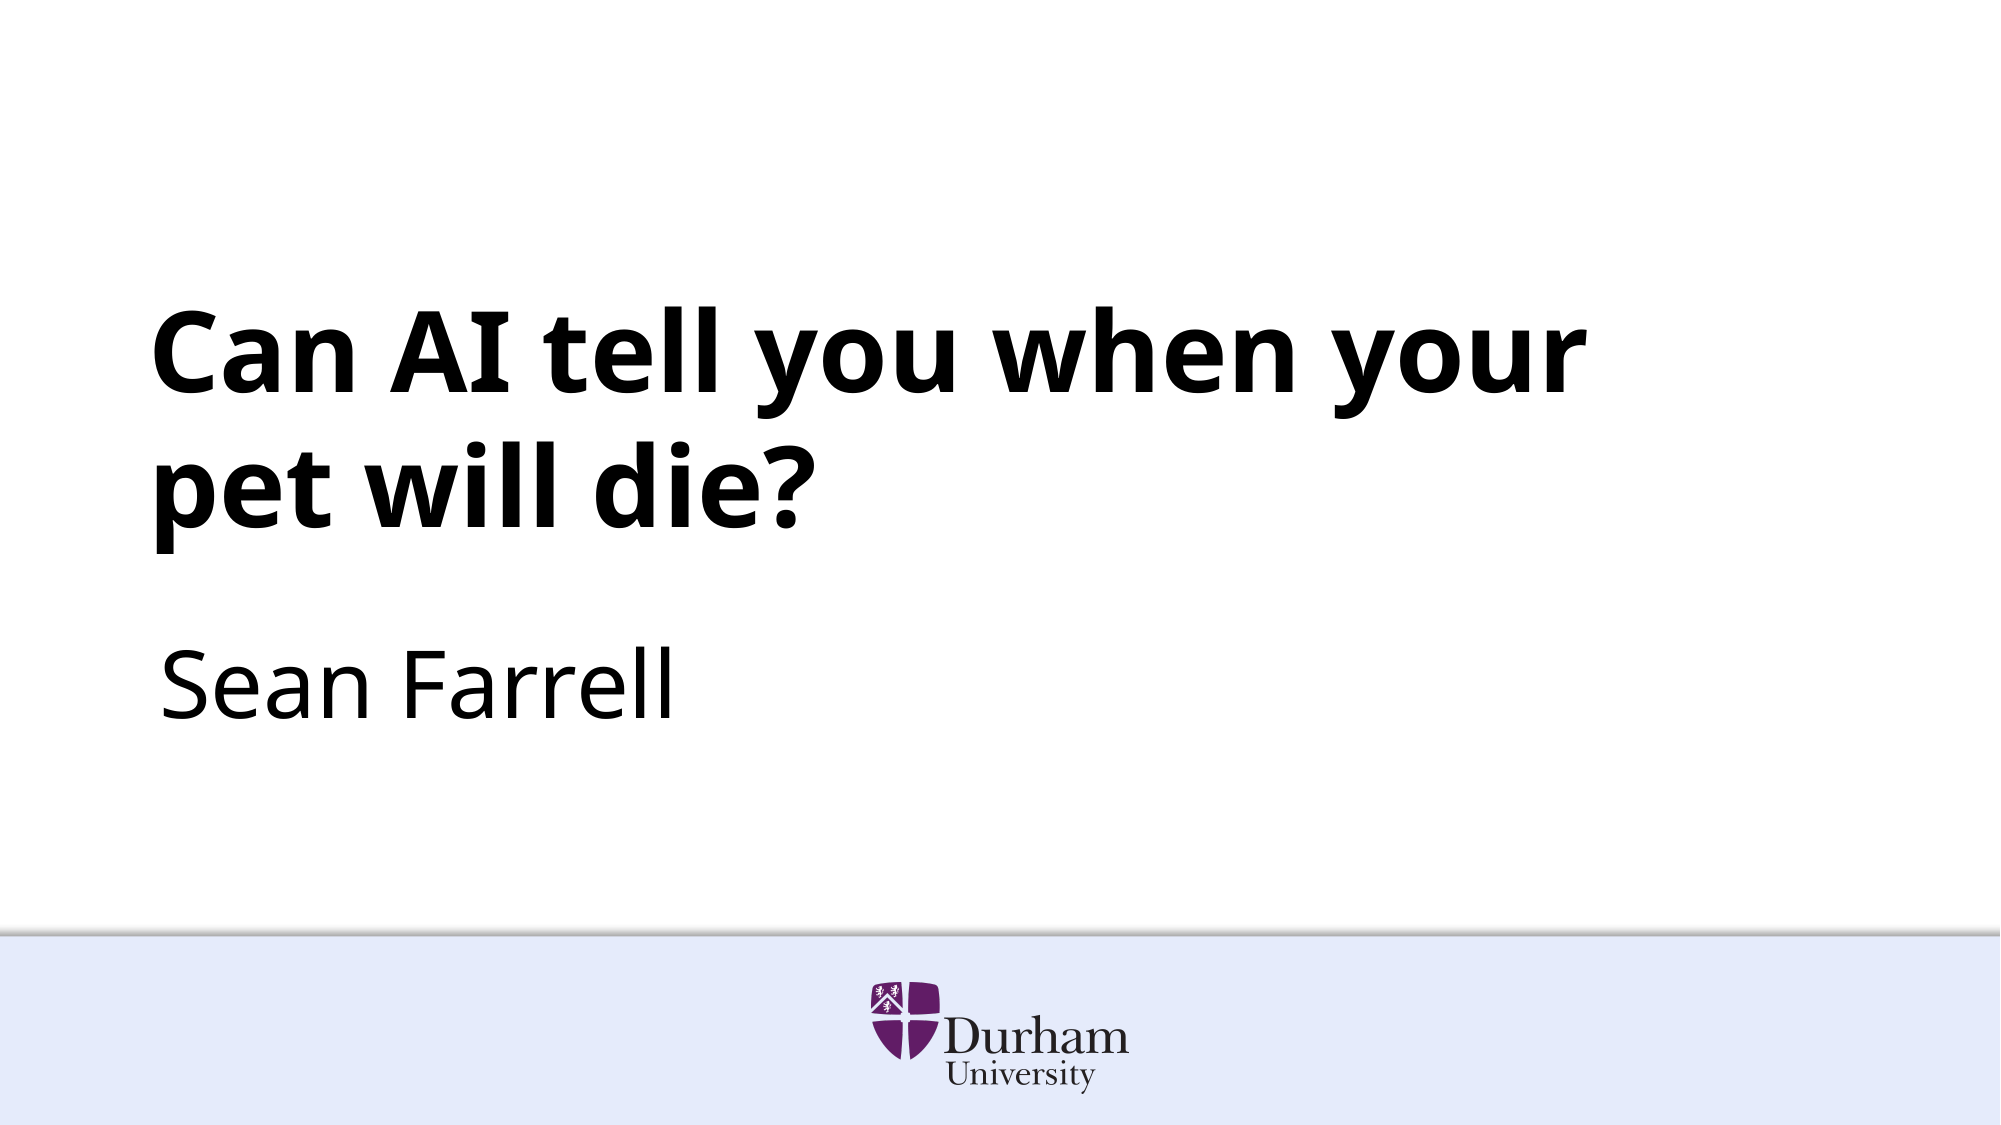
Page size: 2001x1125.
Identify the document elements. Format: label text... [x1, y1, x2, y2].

text_box [0, 935, 2000, 1125]
picture [871, 982, 1129, 1094]
text_box Sean Farrell [133, 605, 704, 747]
text_box Can AI tell you when your pet will die? [133, 269, 1823, 558]
